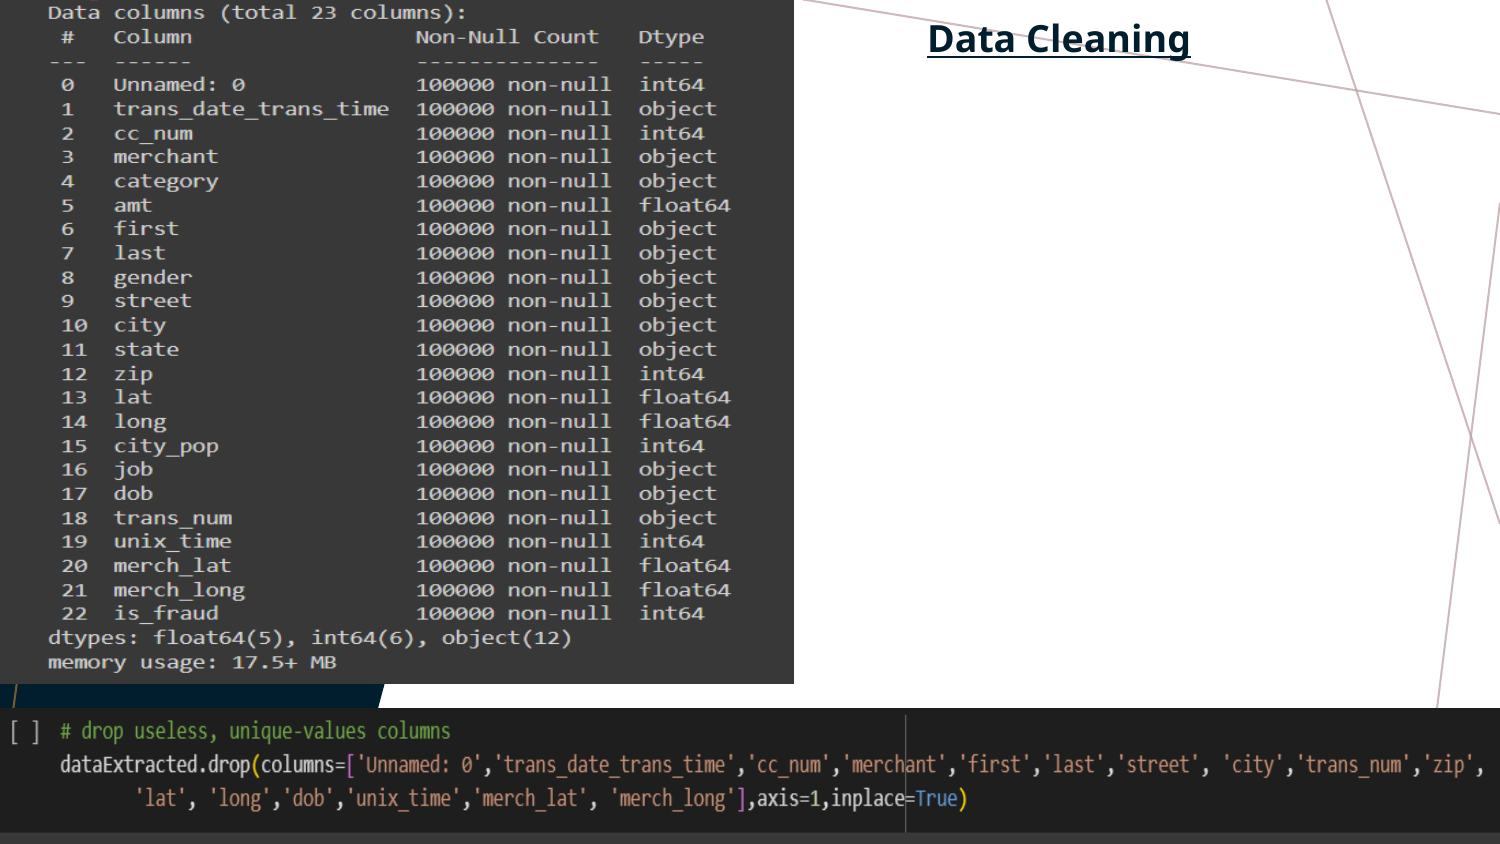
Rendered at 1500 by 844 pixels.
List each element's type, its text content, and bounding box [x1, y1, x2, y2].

picture [0, 708, 1500, 844]
text_box Data Cleaning [912, 0, 1500, 97]
picture [0, 0, 794, 685]
